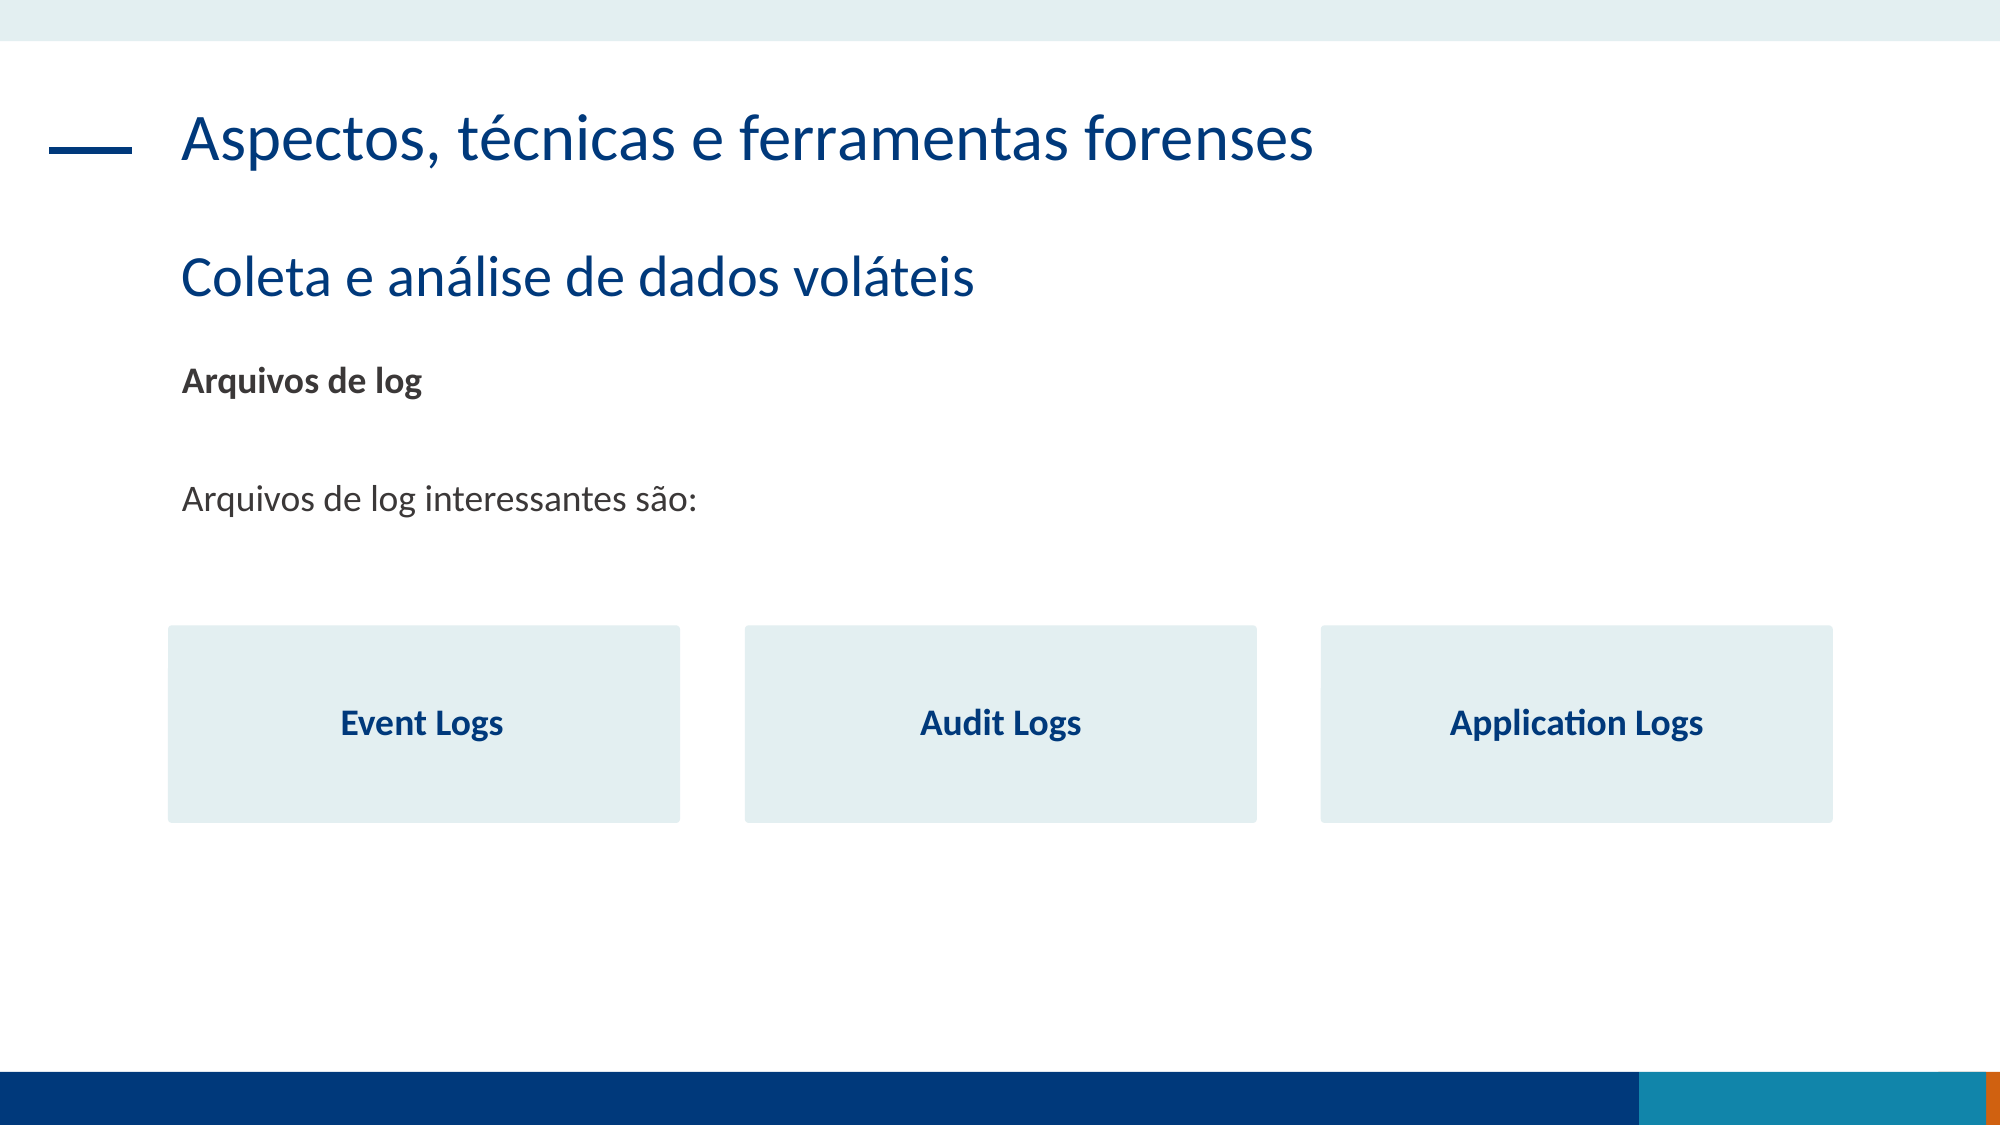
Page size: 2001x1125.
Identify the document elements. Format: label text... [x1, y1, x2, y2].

text_box Arquivos de log interessantes são: [167, 466, 1611, 527]
text_box Arquivos de log [167, 349, 1168, 409]
list Coleta e análise de dados voláteis [167, 238, 1833, 380]
list Aspectos, técnicas e ferramentas forenses [167, 95, 1833, 237]
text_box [168, 625, 1833, 823]
